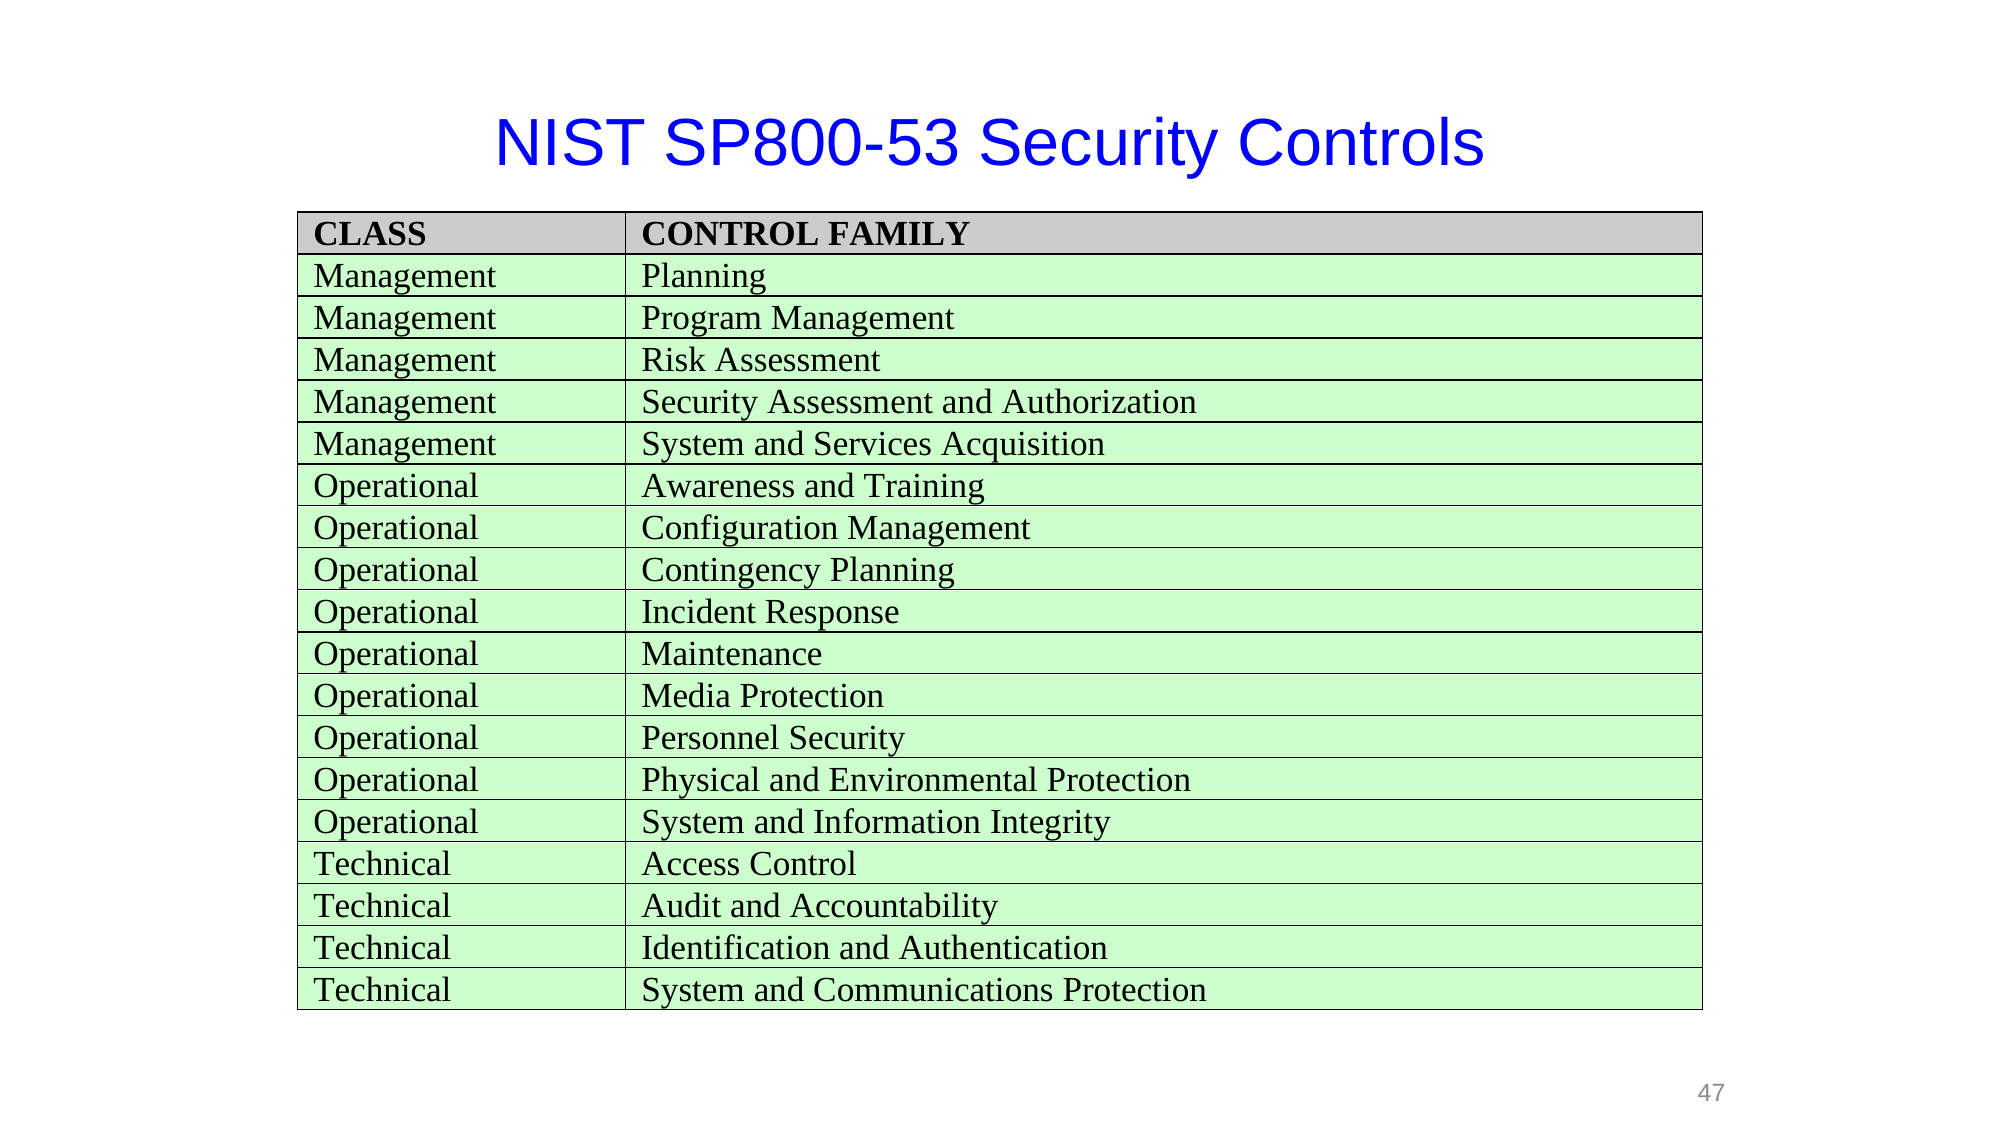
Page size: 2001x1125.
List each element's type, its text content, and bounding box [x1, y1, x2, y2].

title NIST SP800-53 Security Controls [99, 45, 1900, 233]
slide_number 47 [1638, 1080, 1741, 1103]
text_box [296, 211, 1704, 1056]
